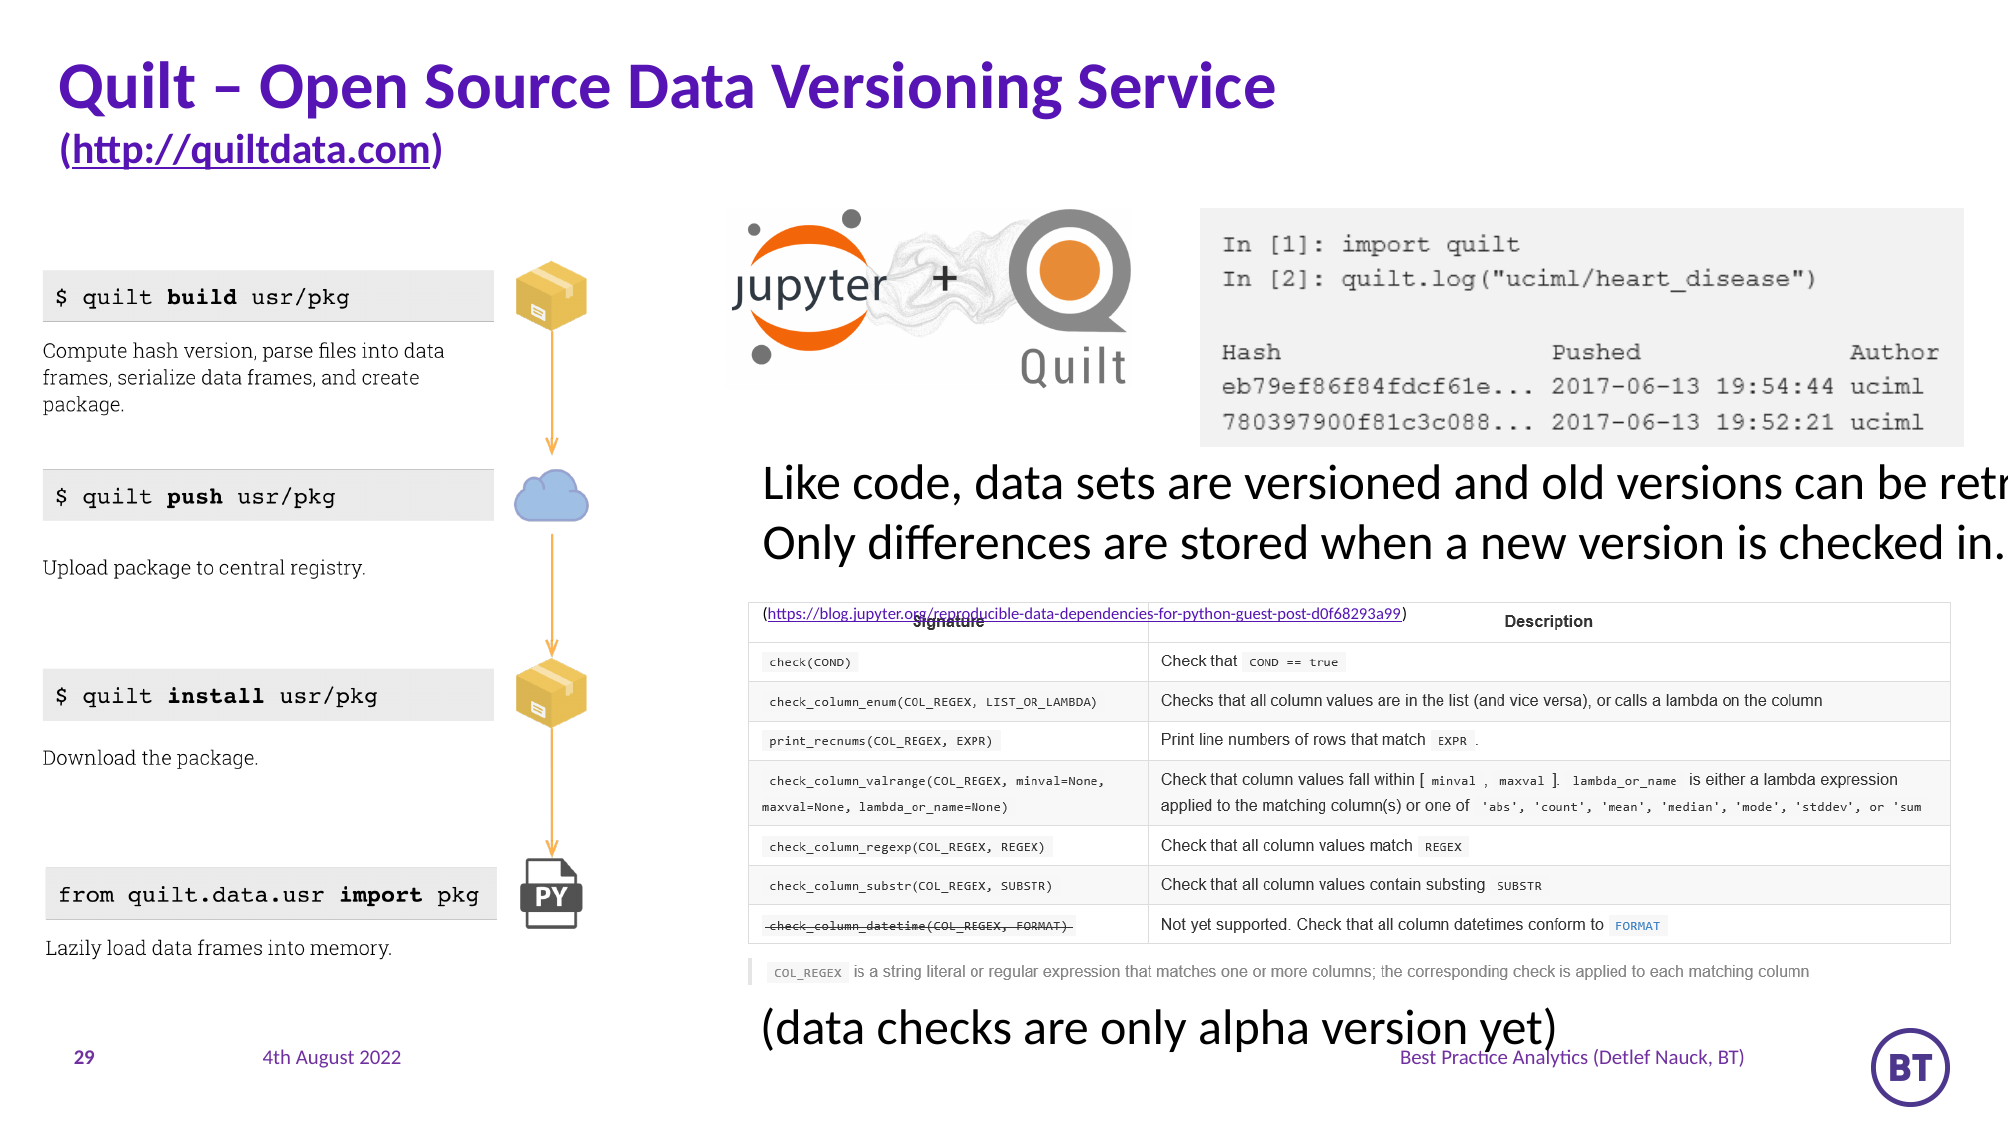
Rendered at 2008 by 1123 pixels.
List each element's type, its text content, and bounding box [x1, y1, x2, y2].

footer Best Practice Analytics (Detlef Nauck, BT) [602, 1036, 1760, 1080]
title Quilt – Open Source Data Versioning Service (http://quiltdata.com) [59, 42, 1950, 173]
picture [723, 208, 1132, 389]
text_box (data checks are only alpha version yet) [745, 1014, 1574, 1036]
picture [741, 591, 1965, 1006]
slide_number 29 [59, 1036, 119, 1080]
picture [1871, 1028, 1950, 1107]
picture [1199, 208, 1965, 448]
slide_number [247, 1036, 555, 1080]
text_box Like code, data sets are versioned and old versions can be retrieved. Only differences are stored when a new version is checked in. (https://blog.jupyter.org/reproducible-data-dependencies-for-python-guest-post-d0f68293a99) [747, 442, 2008, 637]
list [41, 259, 589, 988]
